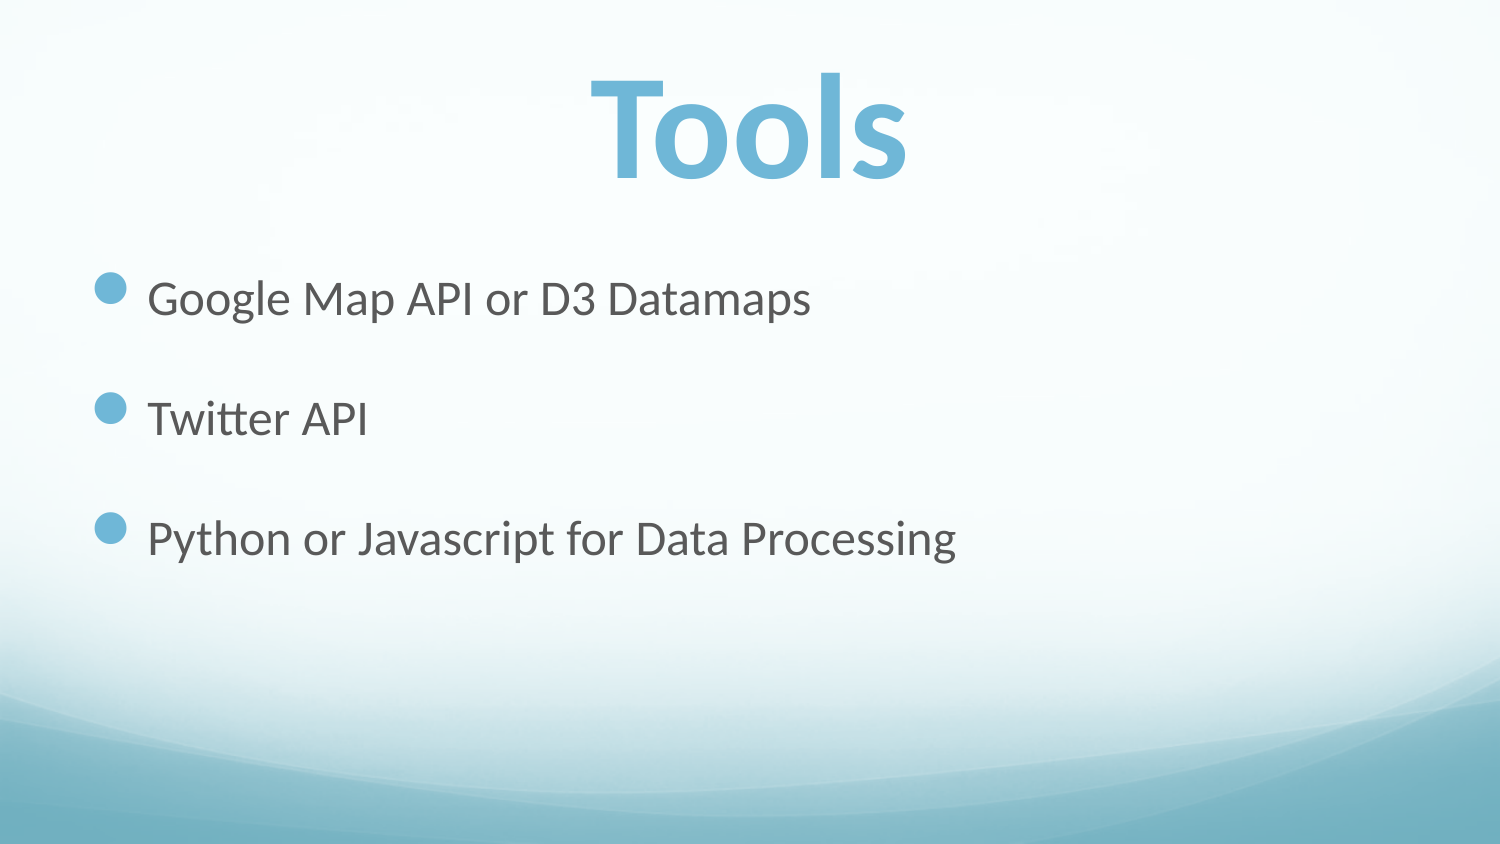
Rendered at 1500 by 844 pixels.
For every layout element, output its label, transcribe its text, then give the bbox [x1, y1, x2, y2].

title Tools [75, 82, 1425, 224]
list Google Map API or D3 Datamaps Twitter API Python or Javascript for Data Processing [75, 250, 1425, 674]
